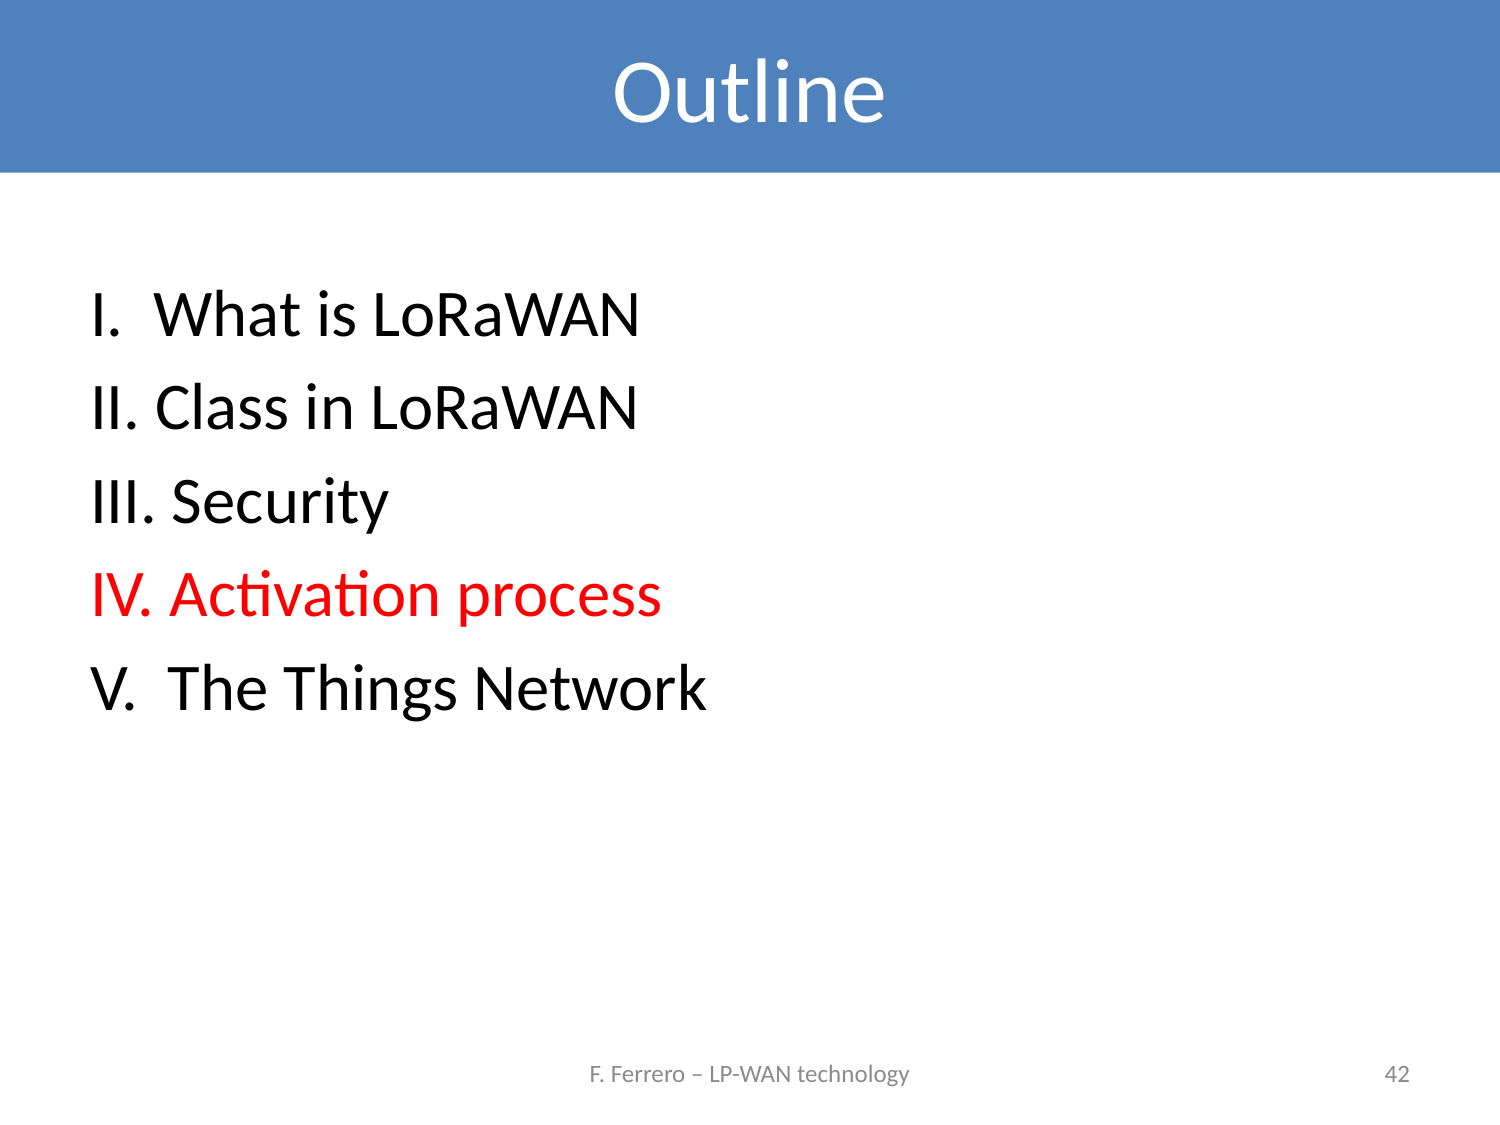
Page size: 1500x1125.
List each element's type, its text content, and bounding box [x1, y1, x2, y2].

text_box [0, 0, 1500, 175]
slide_number 42 [1074, 1042, 1425, 1103]
title Outline [75, 0, 1425, 173]
footer F. Ferrero – LP-WAN technology [512, 1042, 988, 1103]
list I. What is LoRaWAN II. Class in LoRaWAN III. Security IV. Activation process V. The Things Network [75, 262, 1425, 1005]
